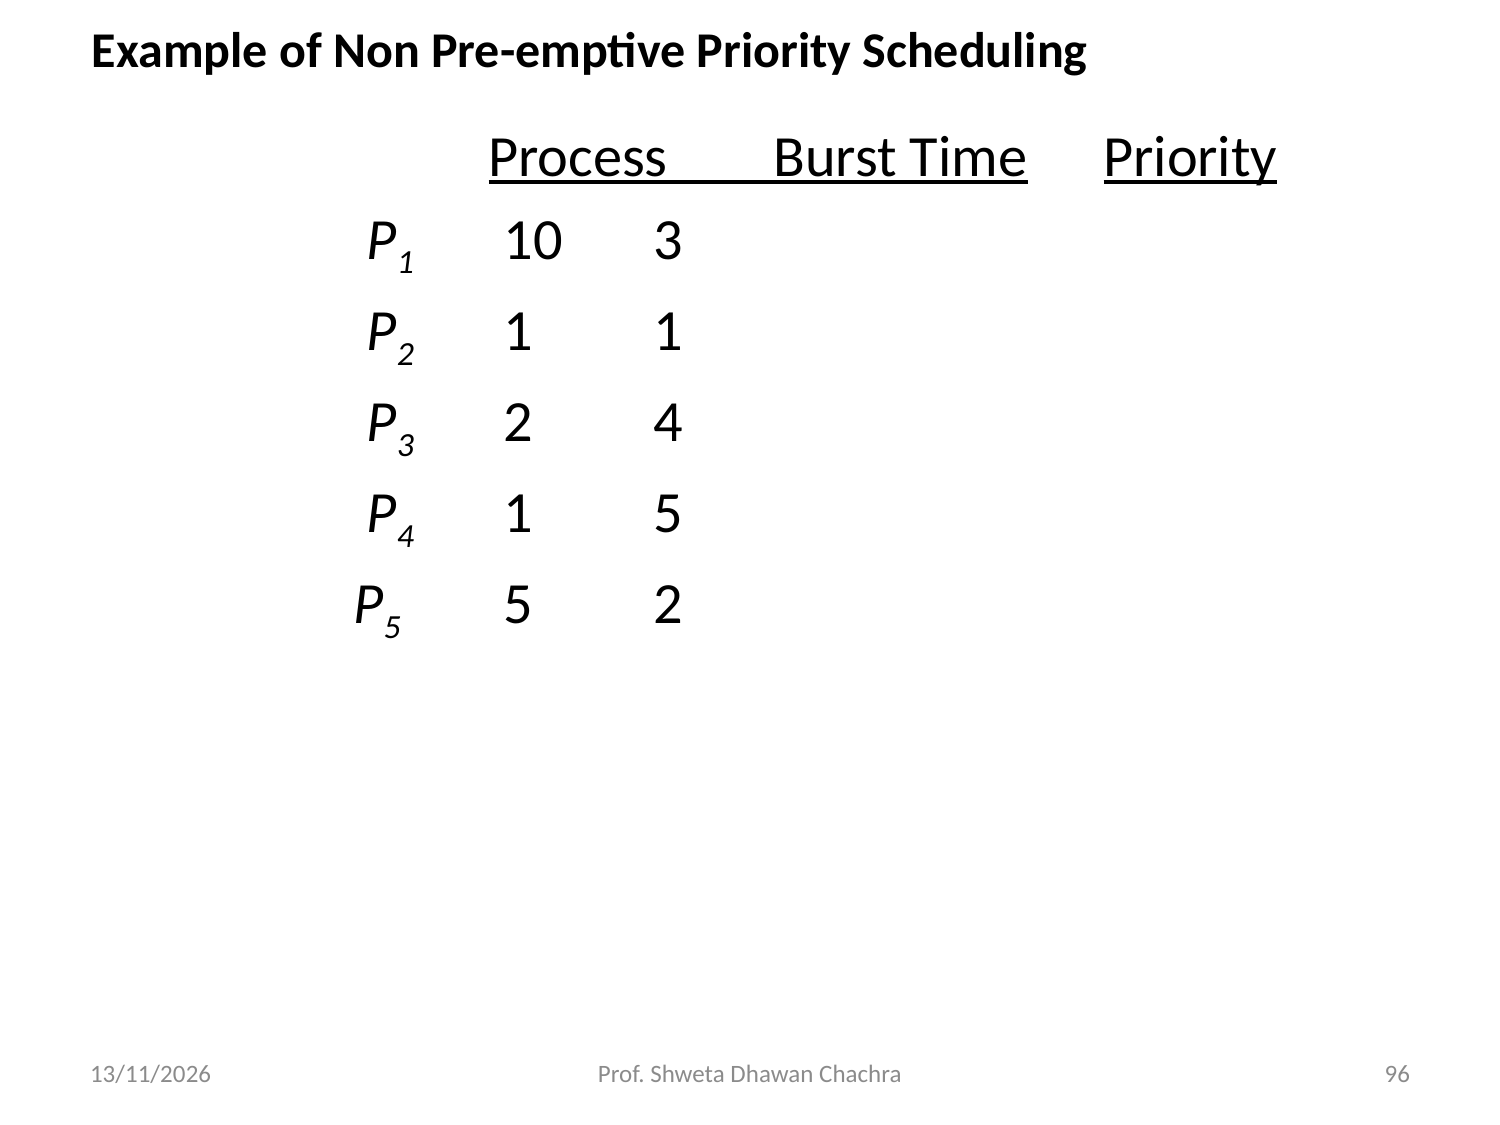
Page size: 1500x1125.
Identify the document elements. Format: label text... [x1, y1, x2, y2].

footer Prof. Shweta Dhawan Chachra [512, 1042, 988, 1103]
slide_number 96 [1074, 1042, 1425, 1103]
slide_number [75, 1042, 425, 1103]
title Example of Non Pre-emptive Priority Scheduling [76, 0, 1414, 95]
list Process Burst TimeT Priority P1 10 3 P2 1 1 P3 2 4 P4 1 5 P5 5 2 [132, 101, 1500, 1047]
